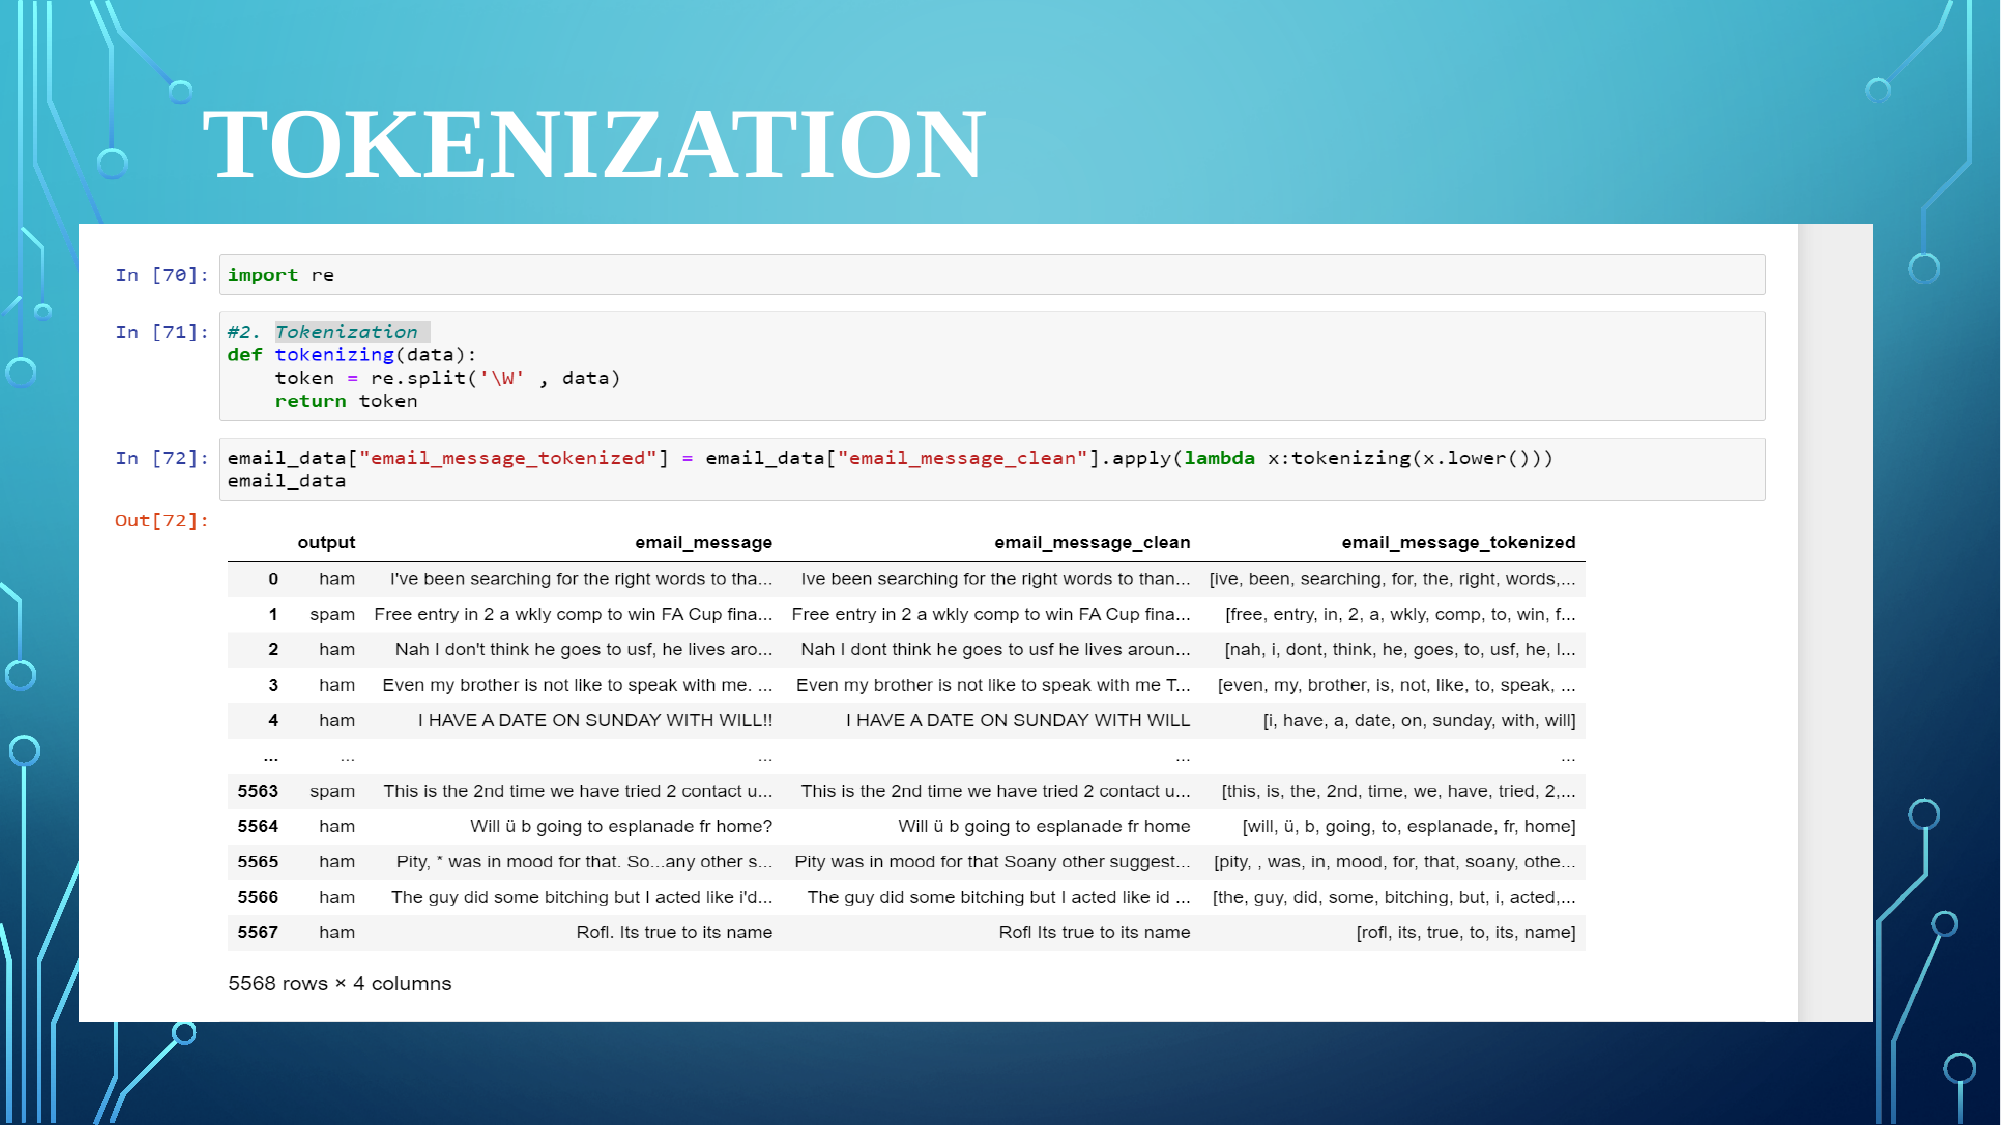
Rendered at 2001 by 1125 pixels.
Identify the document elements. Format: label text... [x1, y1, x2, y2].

picture [79, 223, 1873, 1023]
title Tokenization [187, 34, 1629, 208]
